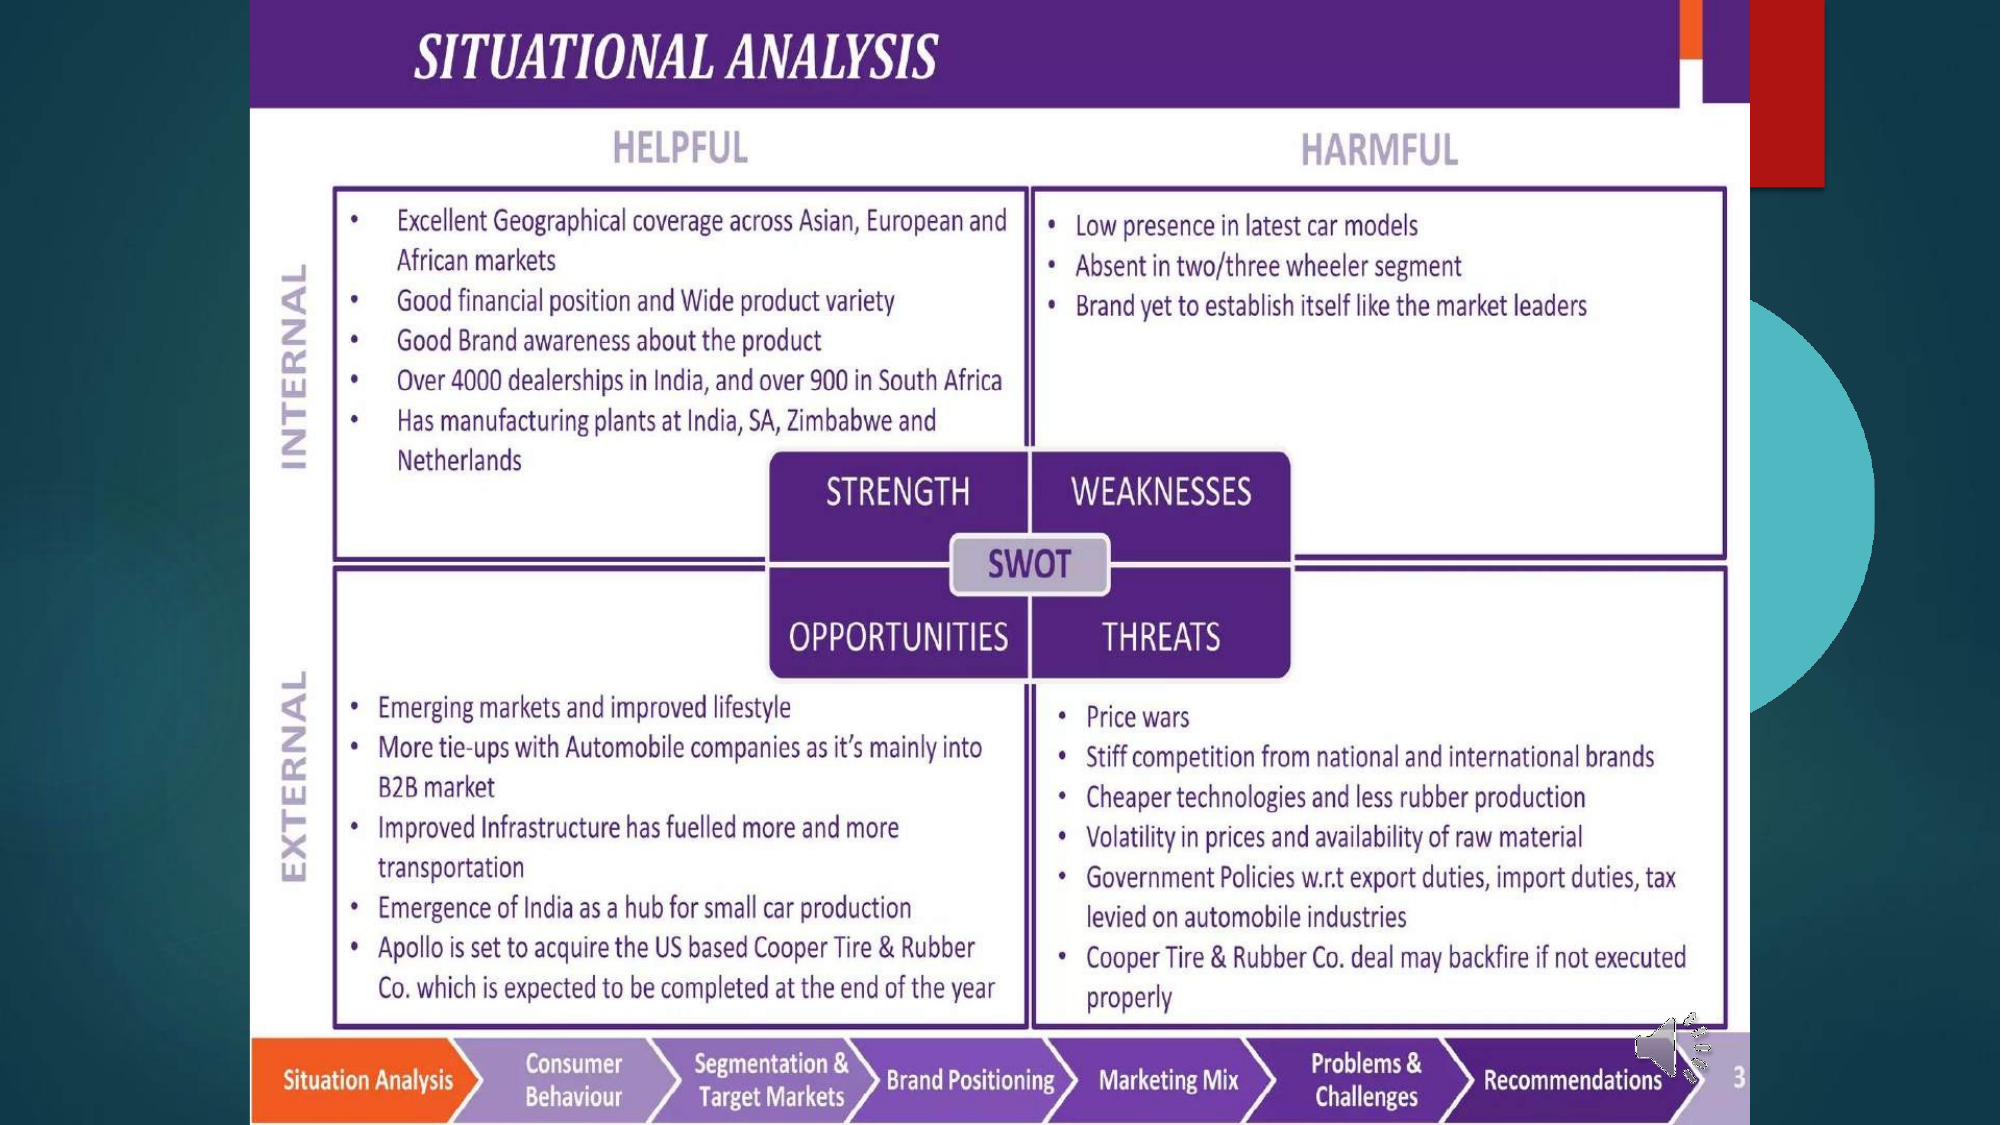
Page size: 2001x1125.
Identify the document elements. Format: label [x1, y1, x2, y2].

text_box [0, 0, 2000, 1125]
